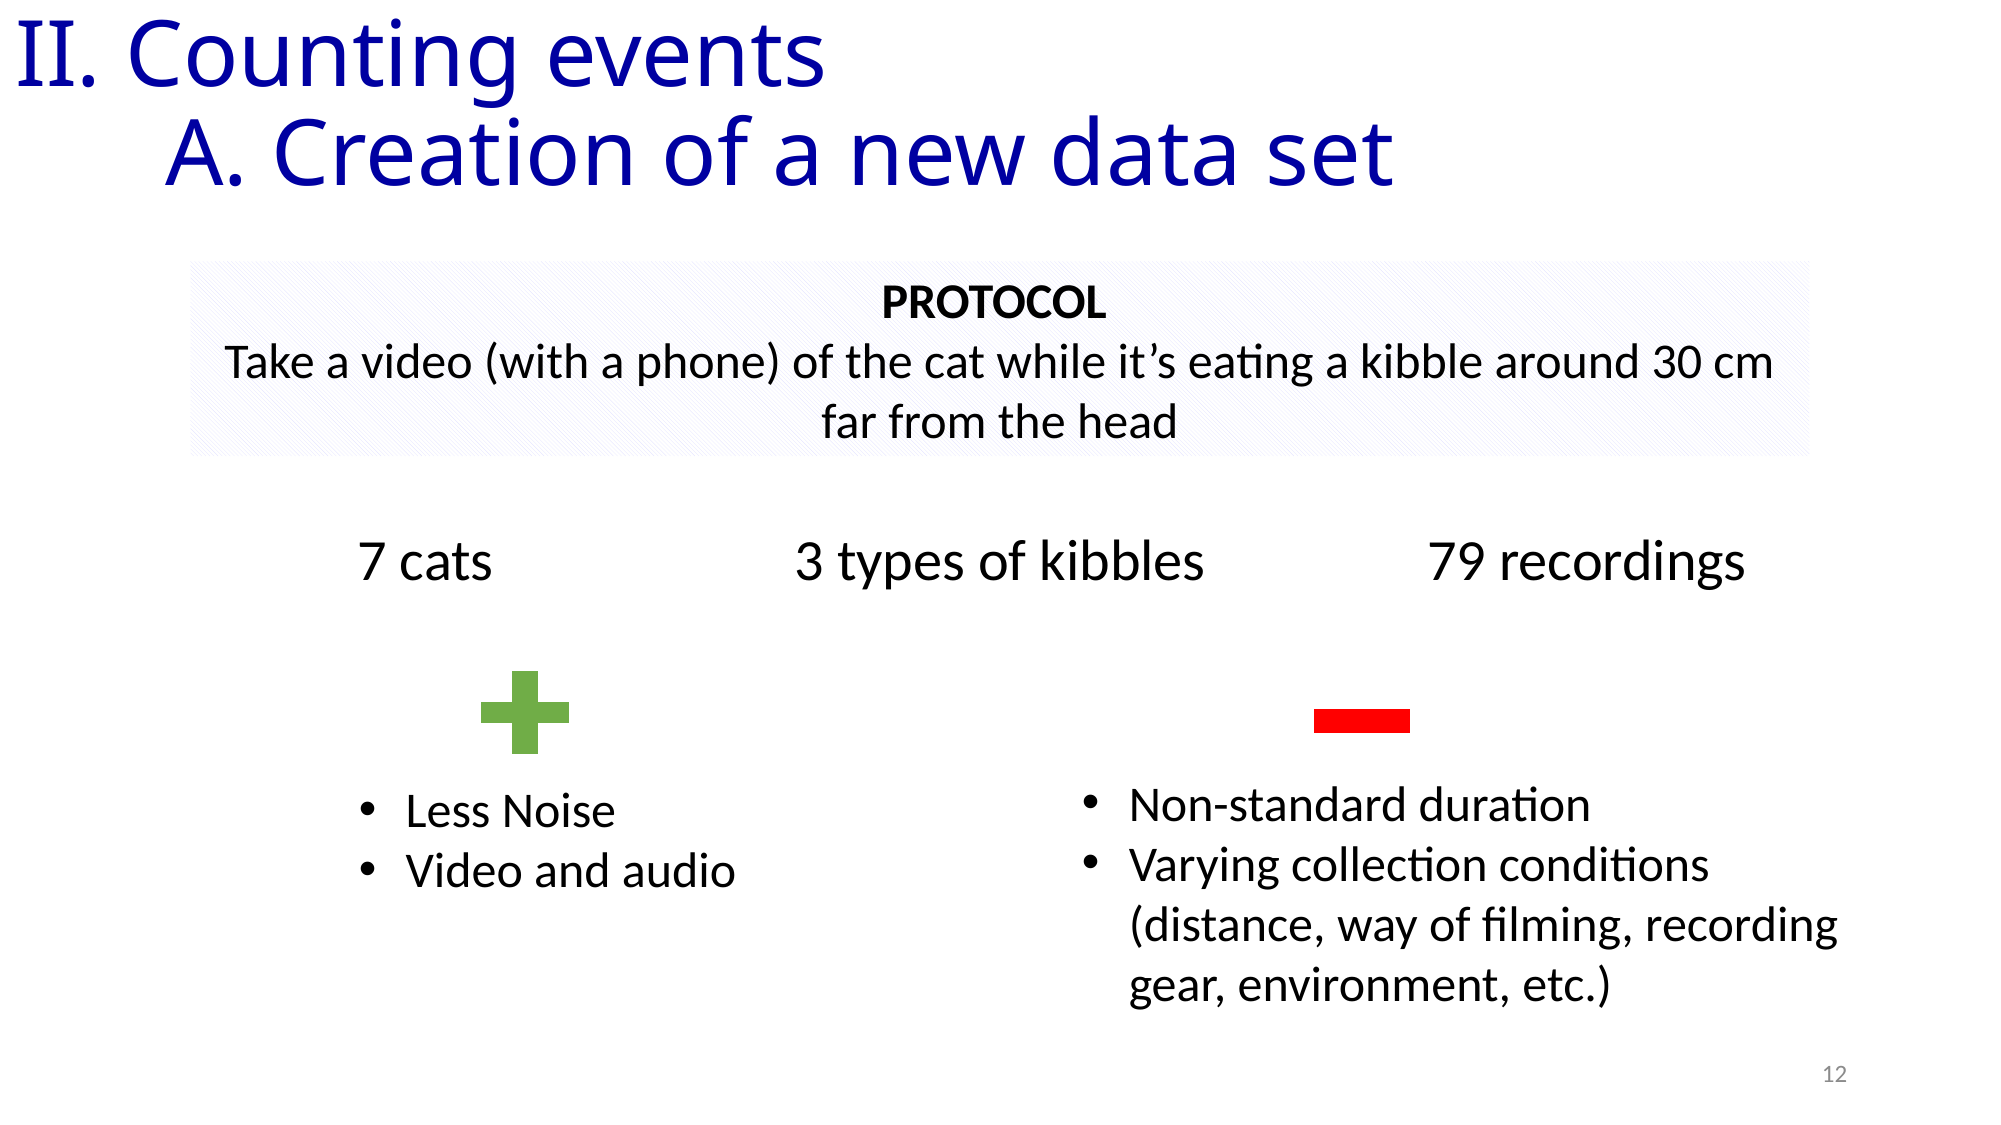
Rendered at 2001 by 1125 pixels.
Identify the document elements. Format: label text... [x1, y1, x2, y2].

text_box 79 recordings [1364, 514, 1810, 600]
text_box [1314, 709, 1410, 733]
text_box [481, 671, 569, 754]
text_box Non-standard duration Varying collection conditions (distance, way of filming, recording gear, environment, etc.) [1067, 764, 1863, 1020]
title II. Counting events A. Creation of a new data set [0, 0, 2000, 218]
text_box PROTOCOL Take a video (with a phone) of the cat while it’s eating a kibble around 30 cm far from the head [190, 261, 1810, 457]
text_box Less Noise Video and audio [343, 770, 952, 966]
slide_number 12 [1412, 1042, 1863, 1103]
text_box 7 cats [202, 514, 648, 600]
text_box 3 types of kibbles [777, 514, 1223, 600]
